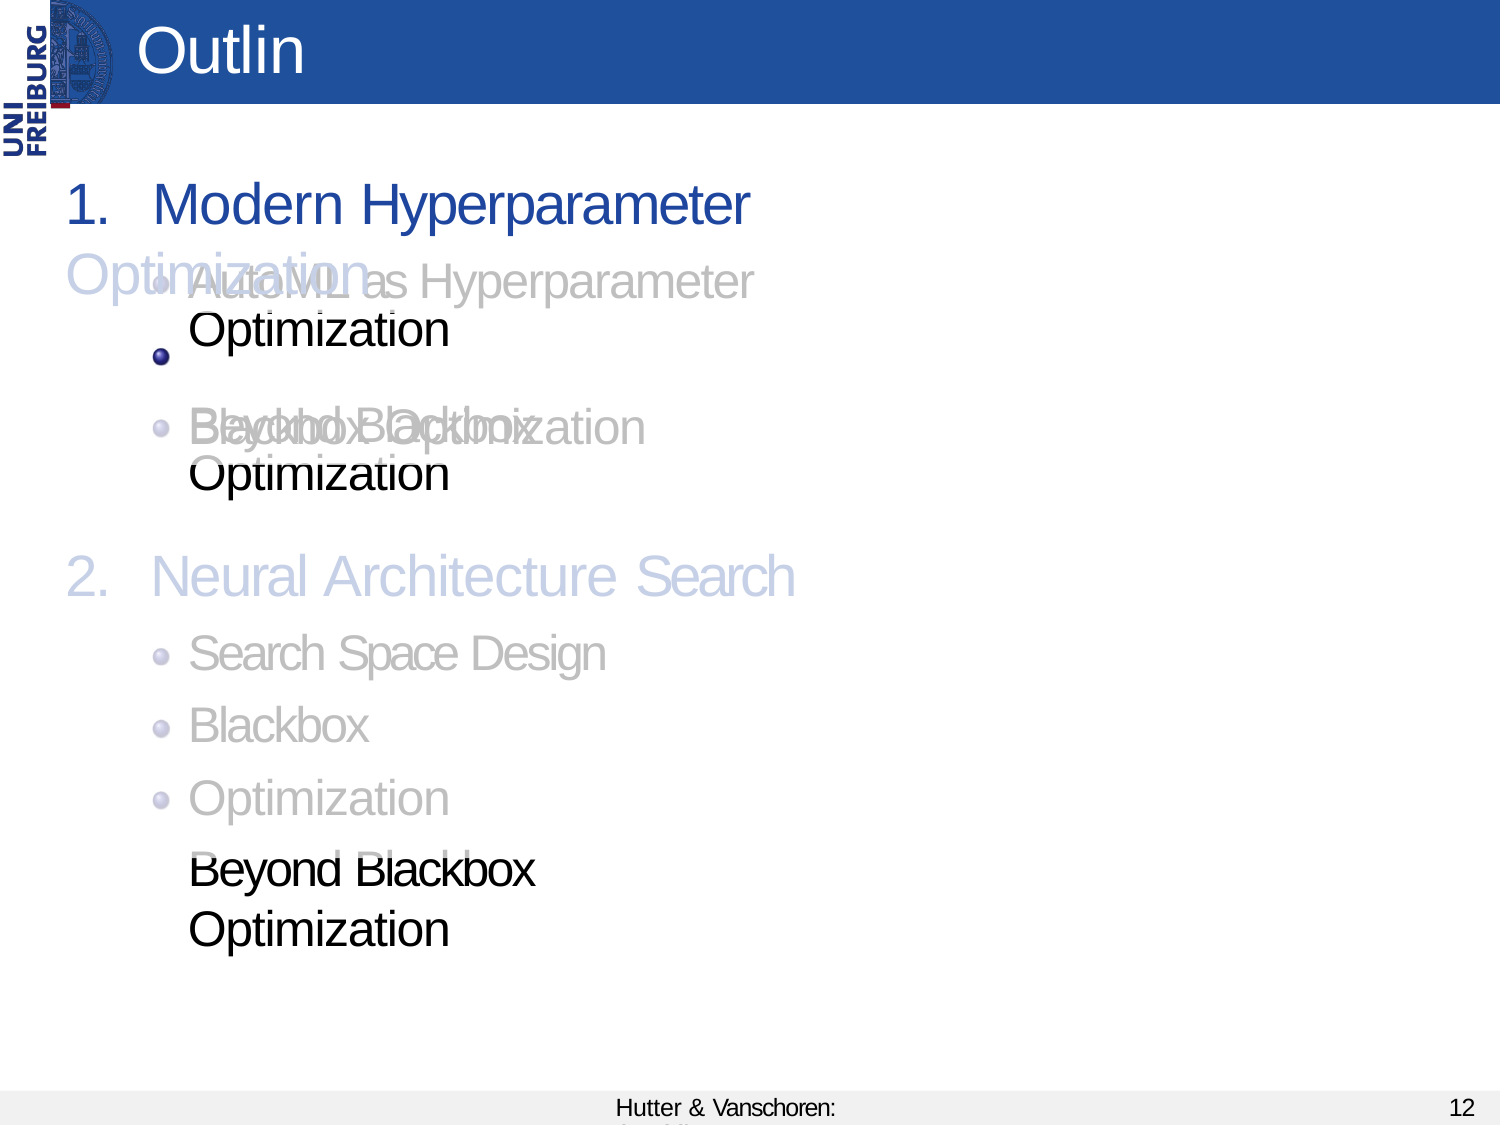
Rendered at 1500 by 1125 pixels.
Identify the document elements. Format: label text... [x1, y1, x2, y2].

text_box Beyond Blackbox Optimization [187, 465, 805, 501]
title Outline [133, 4, 339, 164]
text_box 1. Modern Hyperparameter Optimization Blackbox Optimization [63, 313, 1068, 393]
text_box [45, 393, 1273, 465]
text_box 2. Neural Architecture Search Search Space Design Blackbox Optimization Beyond Blackbox Optimization [65, 859, 805, 957]
picture [0, 0, 113, 156]
footer Hutter & Vanschoren: AutoML [613, 1095, 925, 1125]
text_box [52, 241, 1280, 313]
text_box [120, 0, 1500, 103]
text_box [0, 1090, 1500, 1125]
text_box [45, 541, 1273, 859]
text_box 1. Modern Hyperparameter Optimization Blackbox Optimization [63, 164, 1068, 241]
slide_number 12 [1444, 1095, 1479, 1125]
